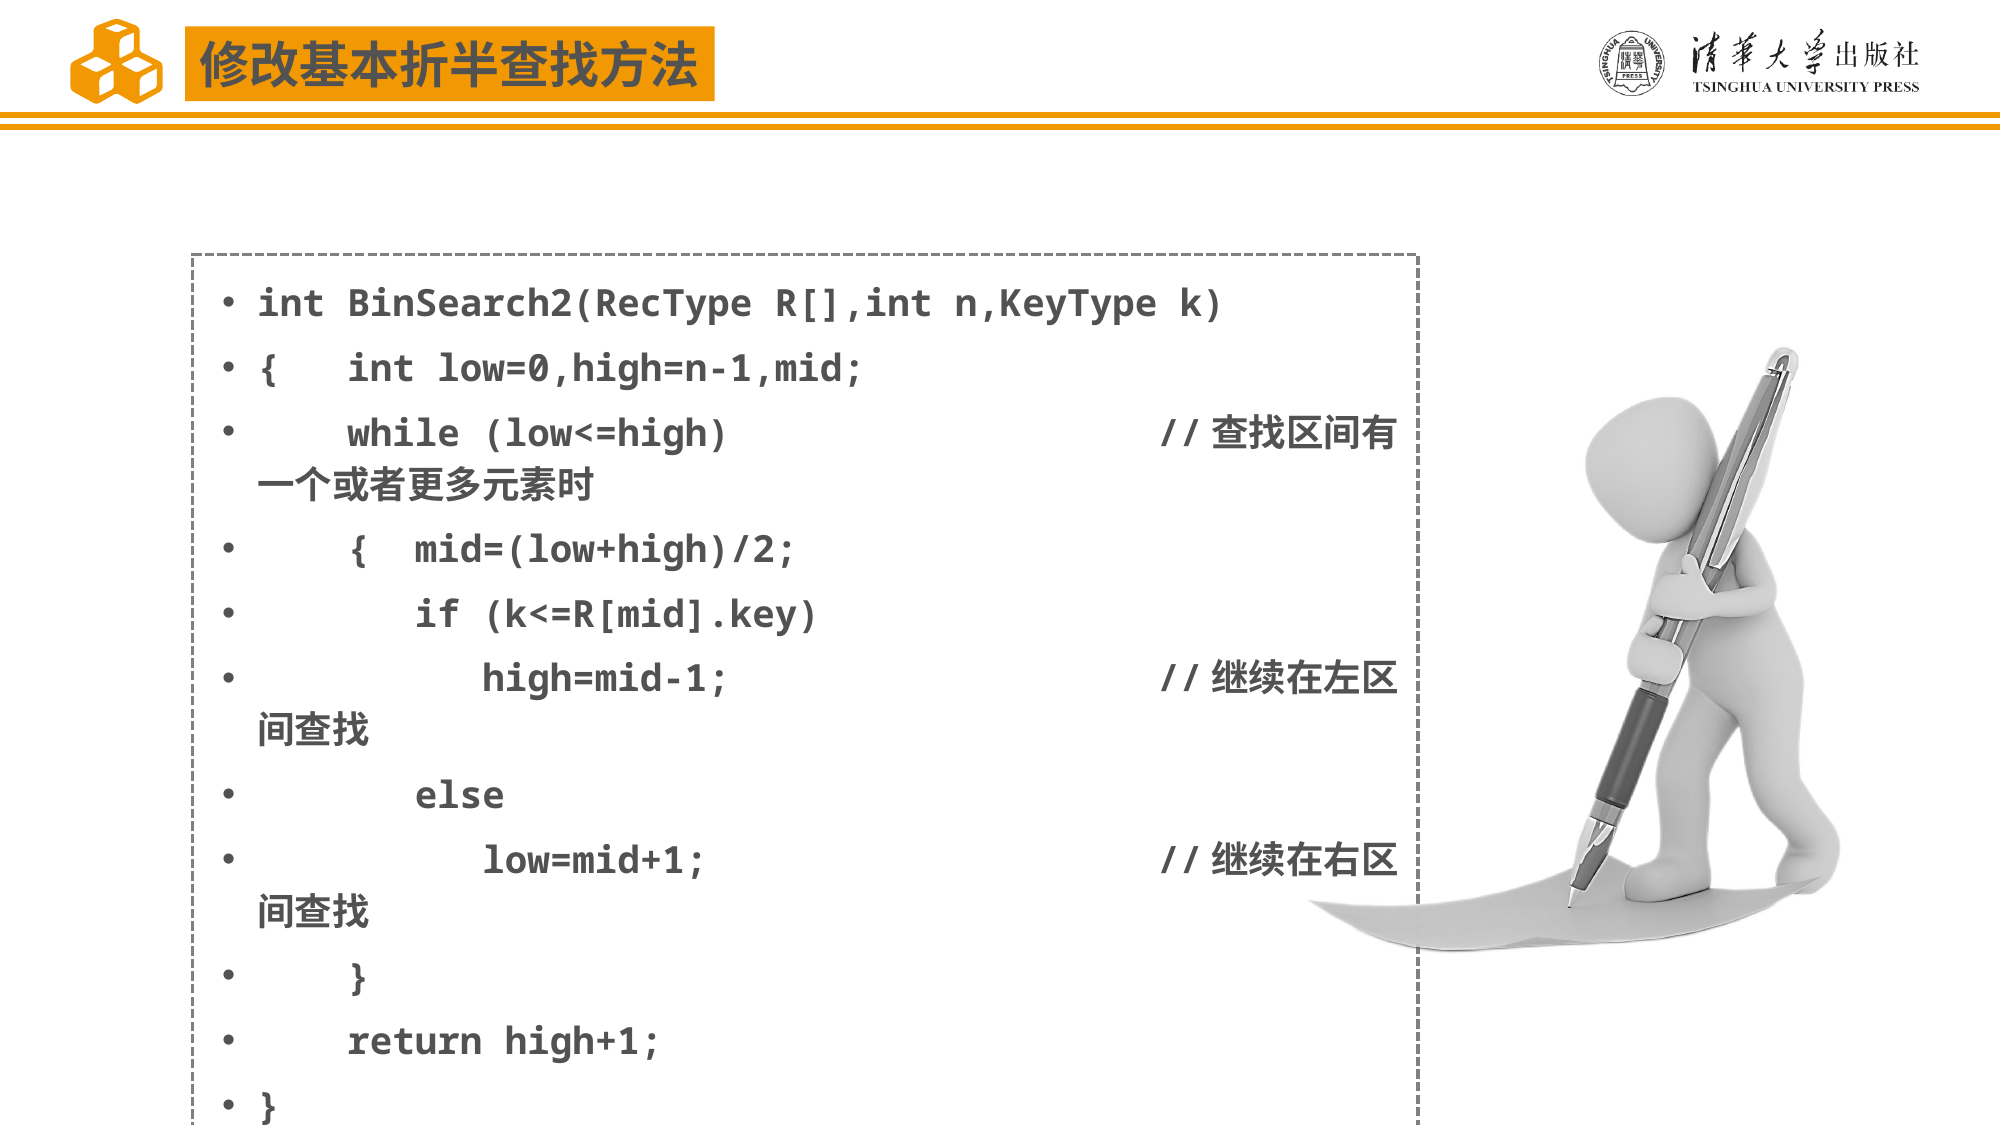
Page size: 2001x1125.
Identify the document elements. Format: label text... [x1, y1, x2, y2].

text_box 修改基本折半查找方法 [185, 26, 715, 102]
picture [1253, 293, 1948, 988]
text_box int BinSearch2(RecType R[],int n,KeyType k) { int low=0,high=n-1,mid; while (low<=high) //查找区间有一个或者更多元素时 { mid=(low+high)/2; if (k<=R[mid].key) high=mid-1; //继续在左区间查找 else low=mid+1; //继续在右区间查找 } return high+1; } [191, 253, 1419, 1125]
